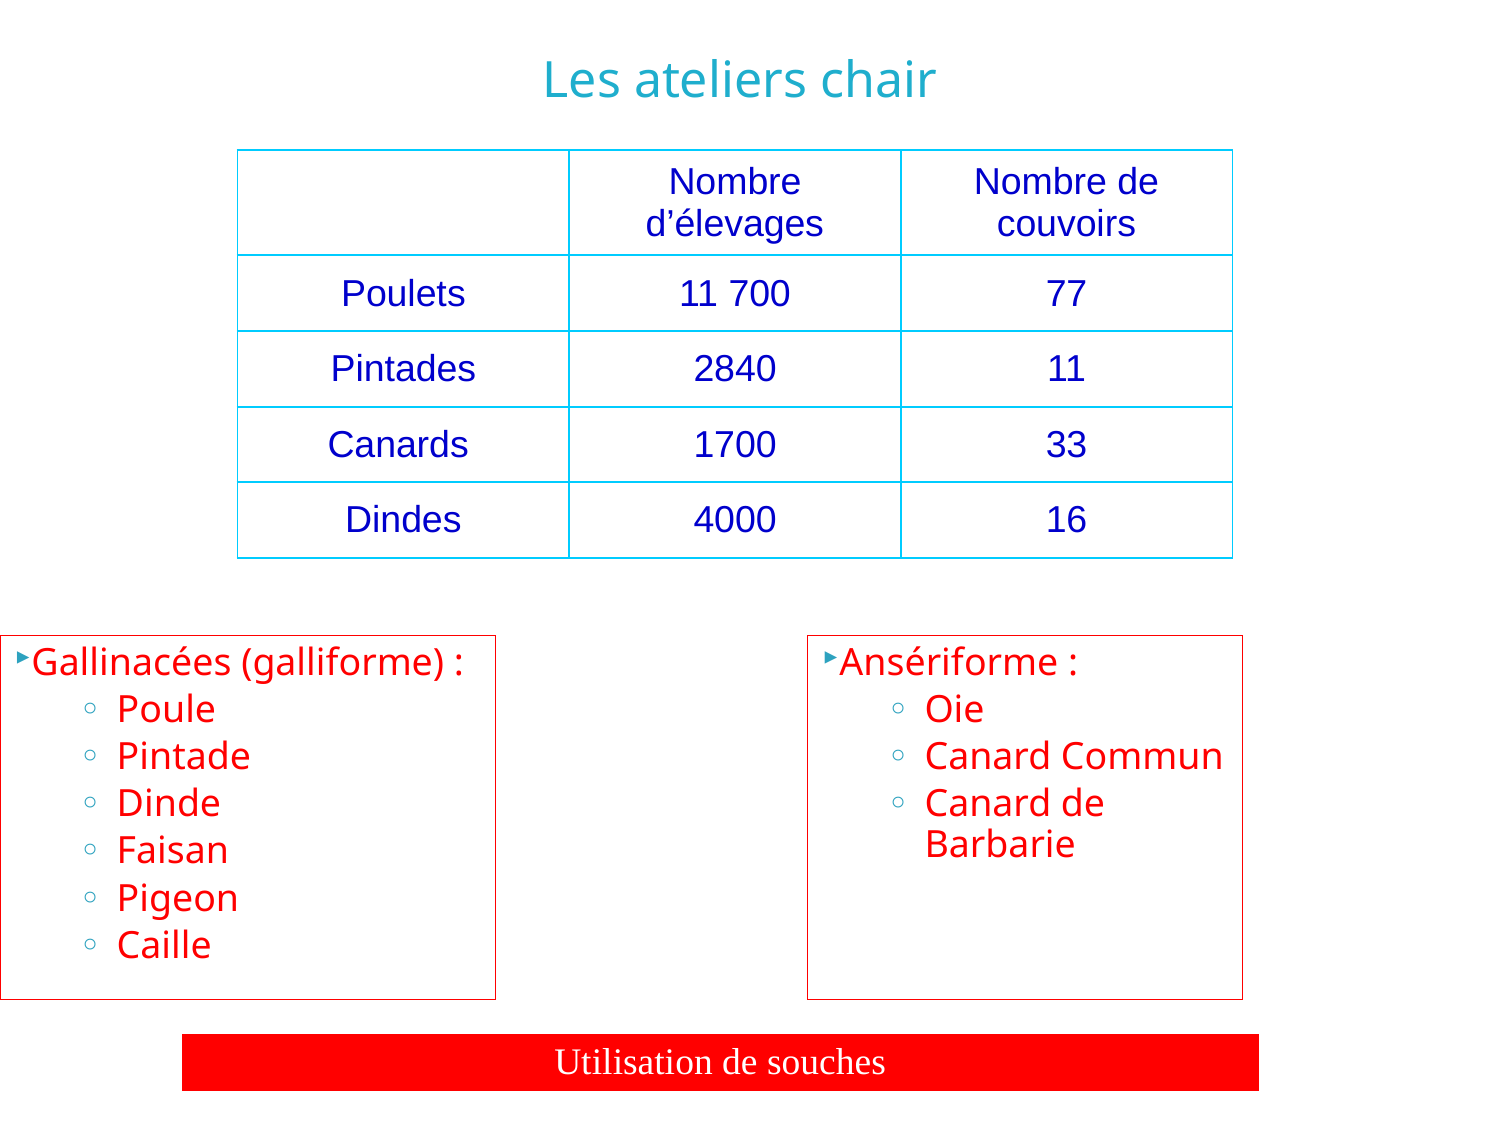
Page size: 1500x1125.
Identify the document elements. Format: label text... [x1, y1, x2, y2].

table_cell 77 [902, 256, 1232, 330]
table_cell Dindes [238, 483, 568, 557]
list Gallinacées (galliforme) : Poule Pintade Dinde Faisan Pigeon Caille [0, 635, 496, 1000]
table_header Nombre d’élevages [570, 151, 900, 254]
table_cell 2840 [570, 332, 900, 406]
table_cell Poulets [238, 256, 568, 330]
table_cell Pintades [238, 332, 568, 406]
title Les ateliers chair [64, 19, 1415, 135]
table_cell 33 [902, 408, 1232, 481]
table_cell 4000 [570, 483, 900, 557]
text_box Utilisation de souches [183, 1034, 1258, 1091]
table_cell 11 [902, 332, 1232, 406]
table_cell Canards [238, 408, 568, 481]
table_header [238, 151, 568, 254]
table_cell 11 700 [570, 256, 900, 330]
table_header Nombre de couvoirs [902, 151, 1232, 254]
list Ansériforme : Oie Canard Commun Canard de Barbarie [807, 635, 1243, 1000]
table_cell 16 [902, 483, 1232, 557]
table_cell 1700 [570, 408, 900, 481]
